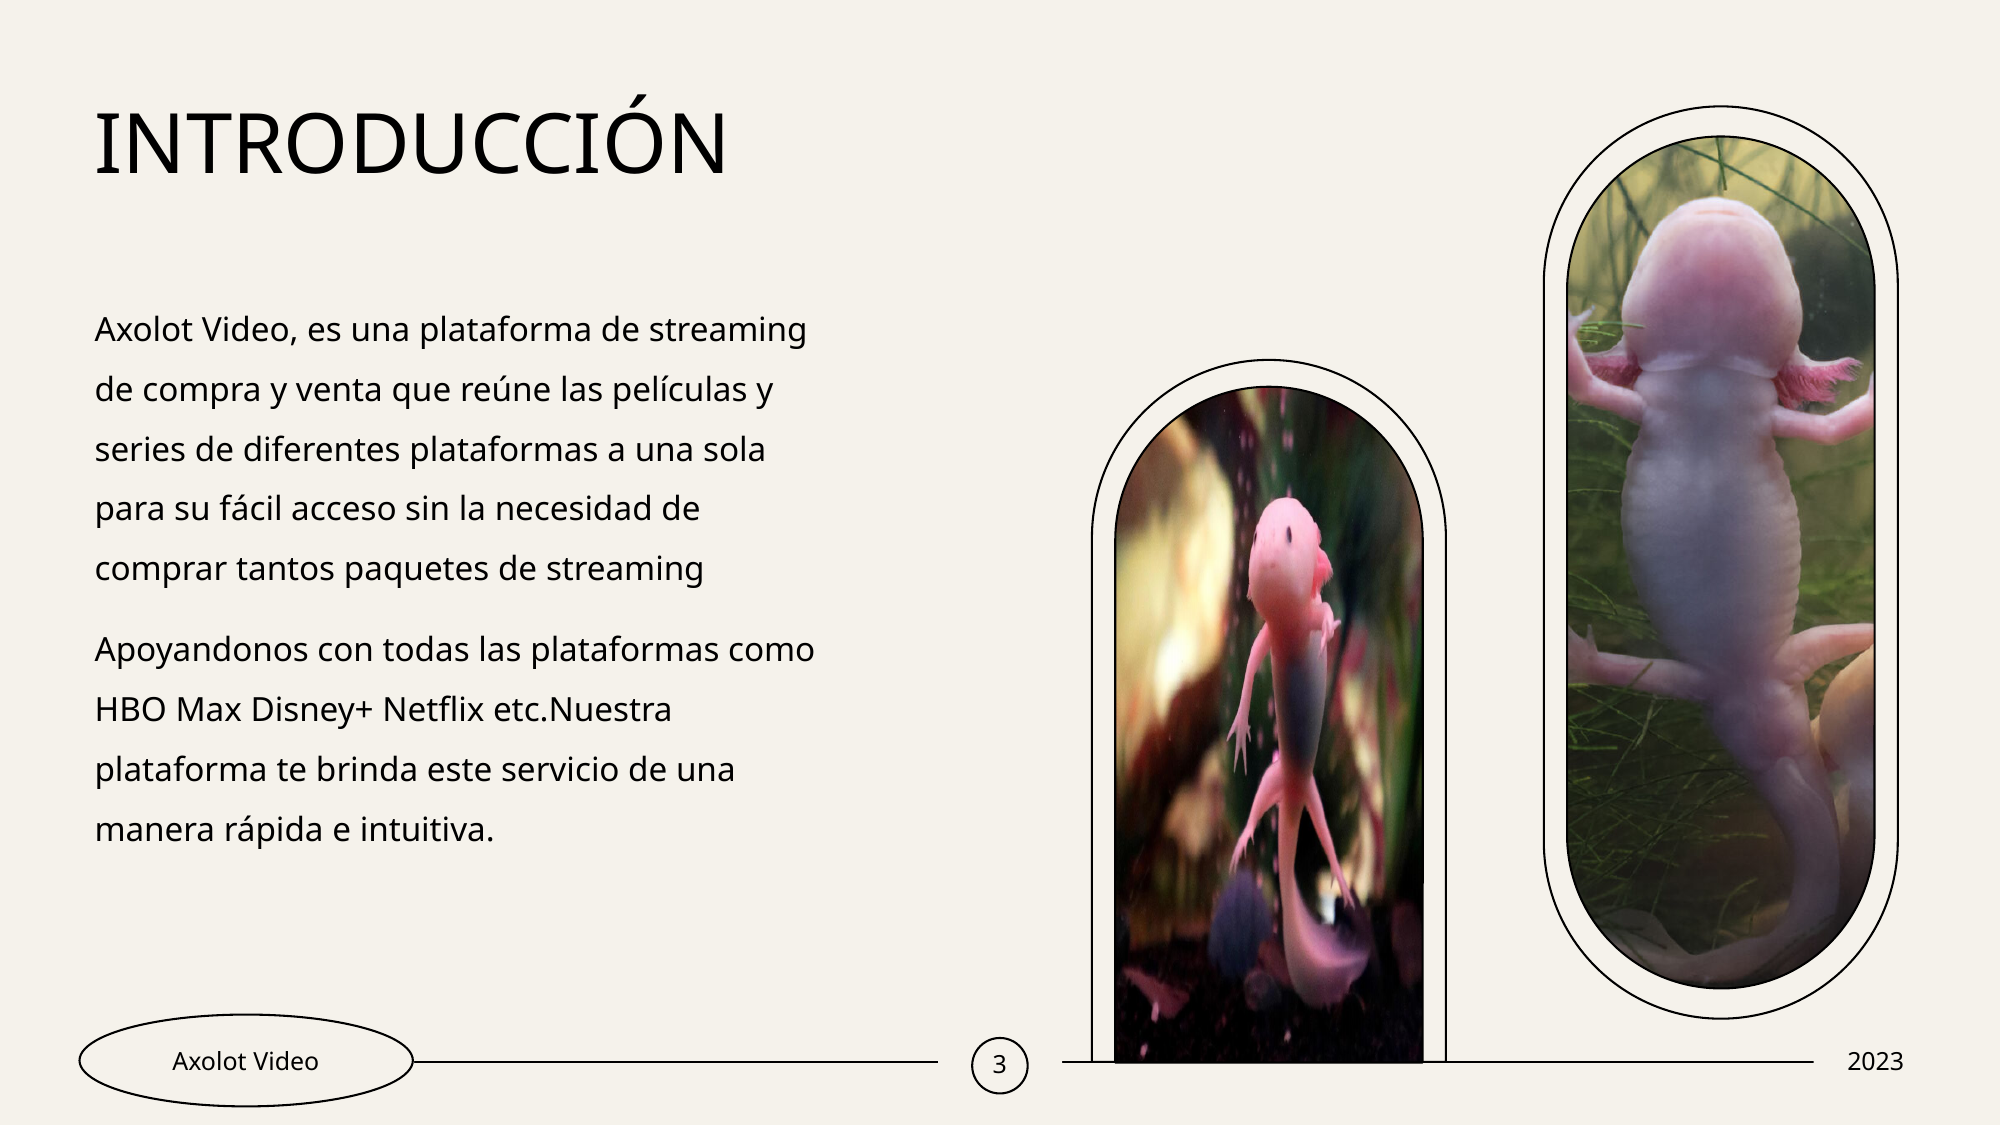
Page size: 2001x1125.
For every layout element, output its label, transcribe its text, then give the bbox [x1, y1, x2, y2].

footer Axolot Video [79, 1064, 193, 1105]
footer Axolot Video [288, 1015, 415, 1105]
footer Axolot Video [79, 1015, 204, 1057]
slide_number 2023 [1813, 1038, 1938, 1083]
list Axolot Video, es una plataforma de streaming de compra y venta que reúne las películas y series de diferentes plataformas a una sola para su fácil acceso sin la necesidad de comprar tantos paquetes de streaming Apoyandonos con todas las plataformas como HBO Max Disney+ Netflix etc.Nuestra plataforma te brinda este servicio de una manera rápida e intuitiva. [79, 280, 840, 953]
picture [1115, 386, 1423, 1063]
slide_number 3 [971, 1036, 1029, 1095]
title INTRODUCCIÓN [79, 88, 1446, 206]
text_box Axolot Video [79, 1014, 413, 1107]
picture [1567, 136, 1875, 989]
